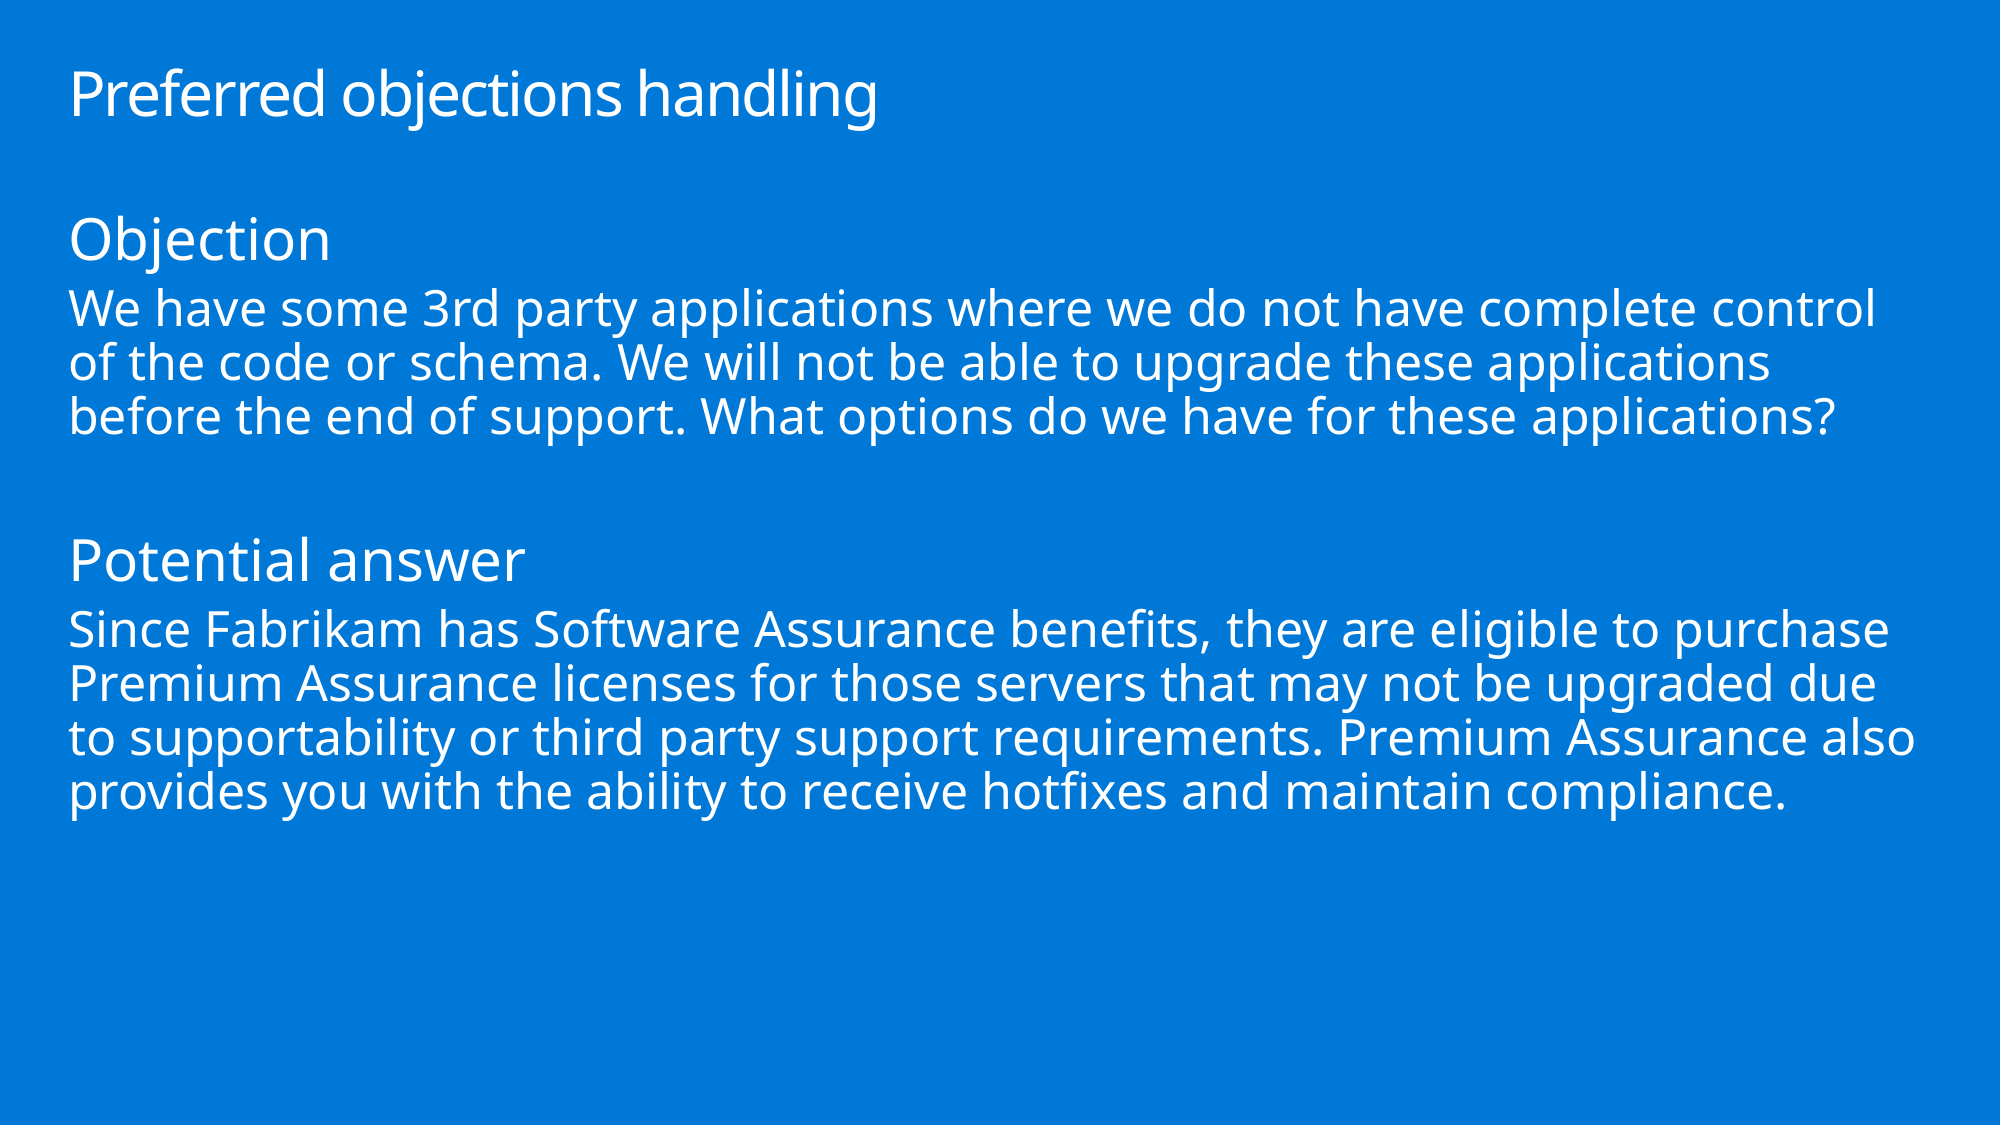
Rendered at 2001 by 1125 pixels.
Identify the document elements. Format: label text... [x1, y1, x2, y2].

title Preferred objections handling [44, 47, 1957, 196]
list Objection We have some 3rd party applications where we do not have complete control of the code or schema. We will not be able to upgrade these applications before the end of support. What options do we have for these applications? Potential answer Since Fabrikam has Software Assurance benefits, they are eligible to purchase Premium Assurance licenses for those servers that may not be upgraded due to supportability or third party support requirements. Premium Assurance also provides you with the ability to receive hotfixes and maintain compliance. [44, 196, 1956, 532]
